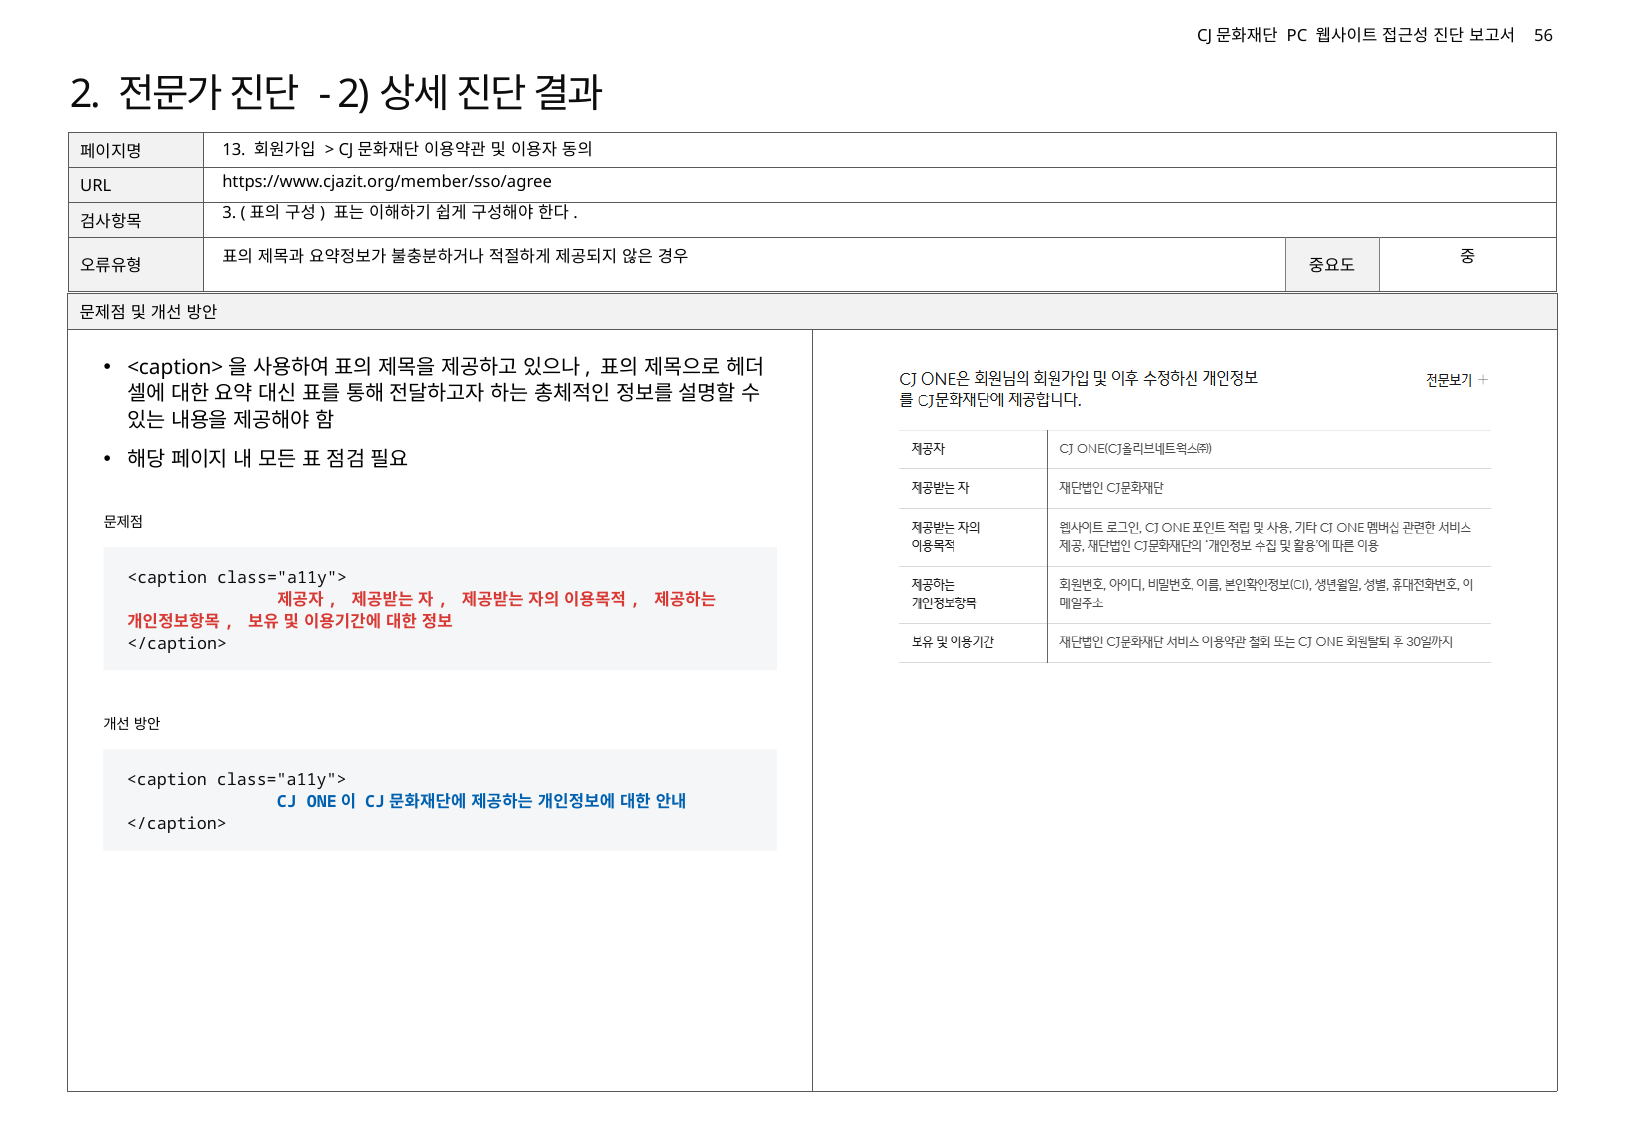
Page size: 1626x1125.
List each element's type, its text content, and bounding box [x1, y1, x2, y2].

title 2. 전문가 진단 - 2)상세 진단 결과 [69, 72, 1126, 117]
list https://www.cjazit.org/member/sso/agree [207, 164, 1557, 196]
list 표의 제목과 요약정보가 불충분하거나 적절하게 제공되지 않은 경우 [207, 228, 1285, 283]
list 3. (표의 구성) 표는 이해하기 쉽게 구성해야 한다. [207, 196, 1557, 229]
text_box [103, 512, 777, 671]
list 중 [1379, 228, 1557, 283]
list 13. 회원가입 > CJ문화재단 이용약관 및 이용자 동의 [207, 132, 1557, 164]
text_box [103, 714, 777, 851]
list <caption>을 사용하여 표의 제목을 제공하고 있으나, 표의 제목으로 헤더 셀에 대한 요약 대신 표를 통해 전달하고자 하는 총체적인 정보를 설명할 수 있는 내용을 제공해야 함 해당 페이지 내 모든 표 점검 필요 [103, 352, 777, 499]
picture [885, 362, 1500, 672]
